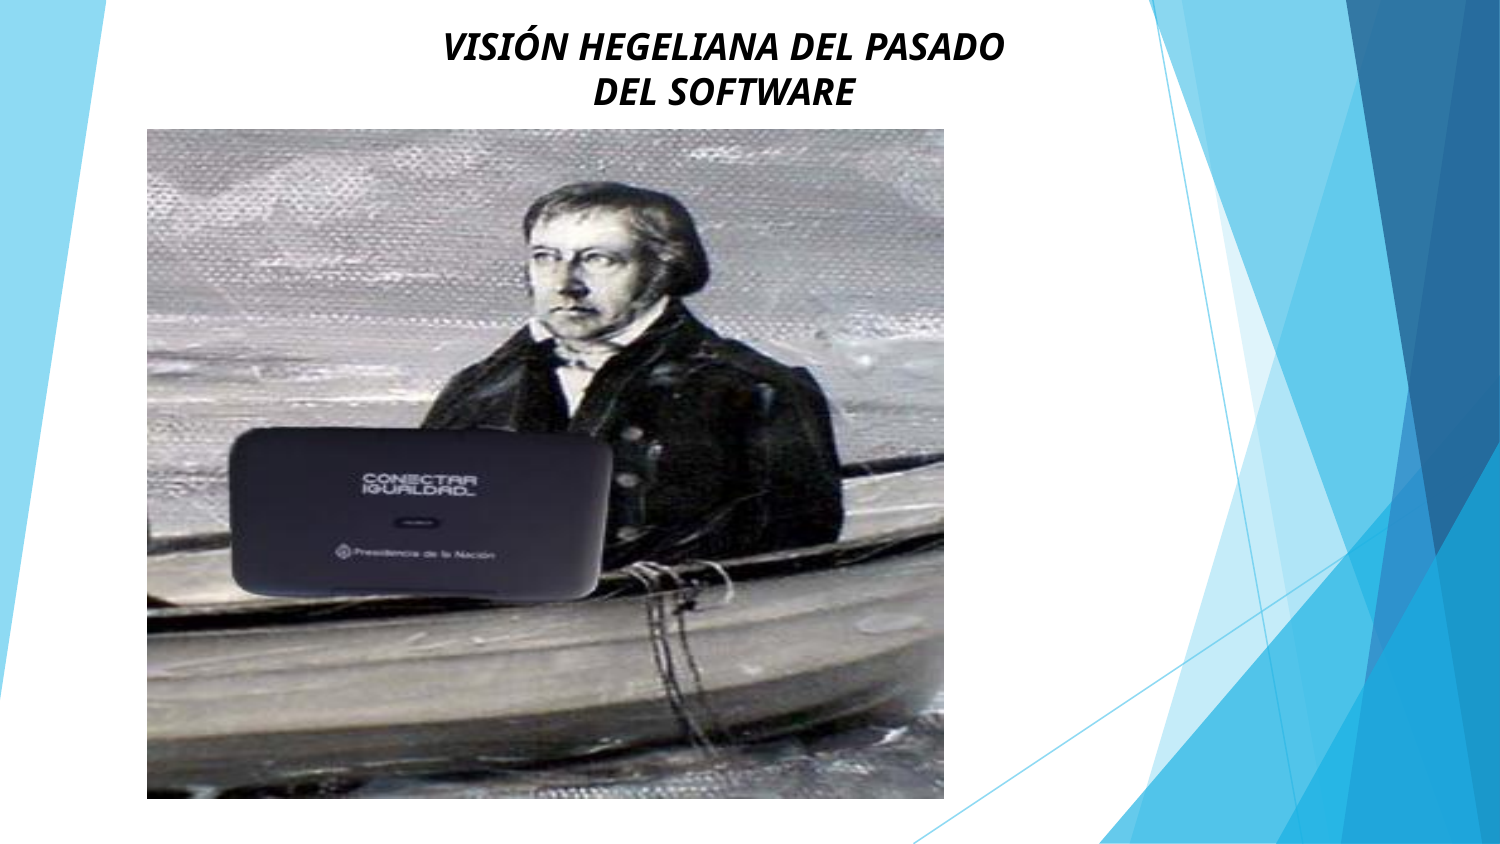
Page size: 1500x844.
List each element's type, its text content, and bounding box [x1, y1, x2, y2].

text_box VISIÓN HEGELIANA DEL PASADO DEL SOFTWARE [430, 17, 1018, 120]
picture [146, 129, 945, 800]
